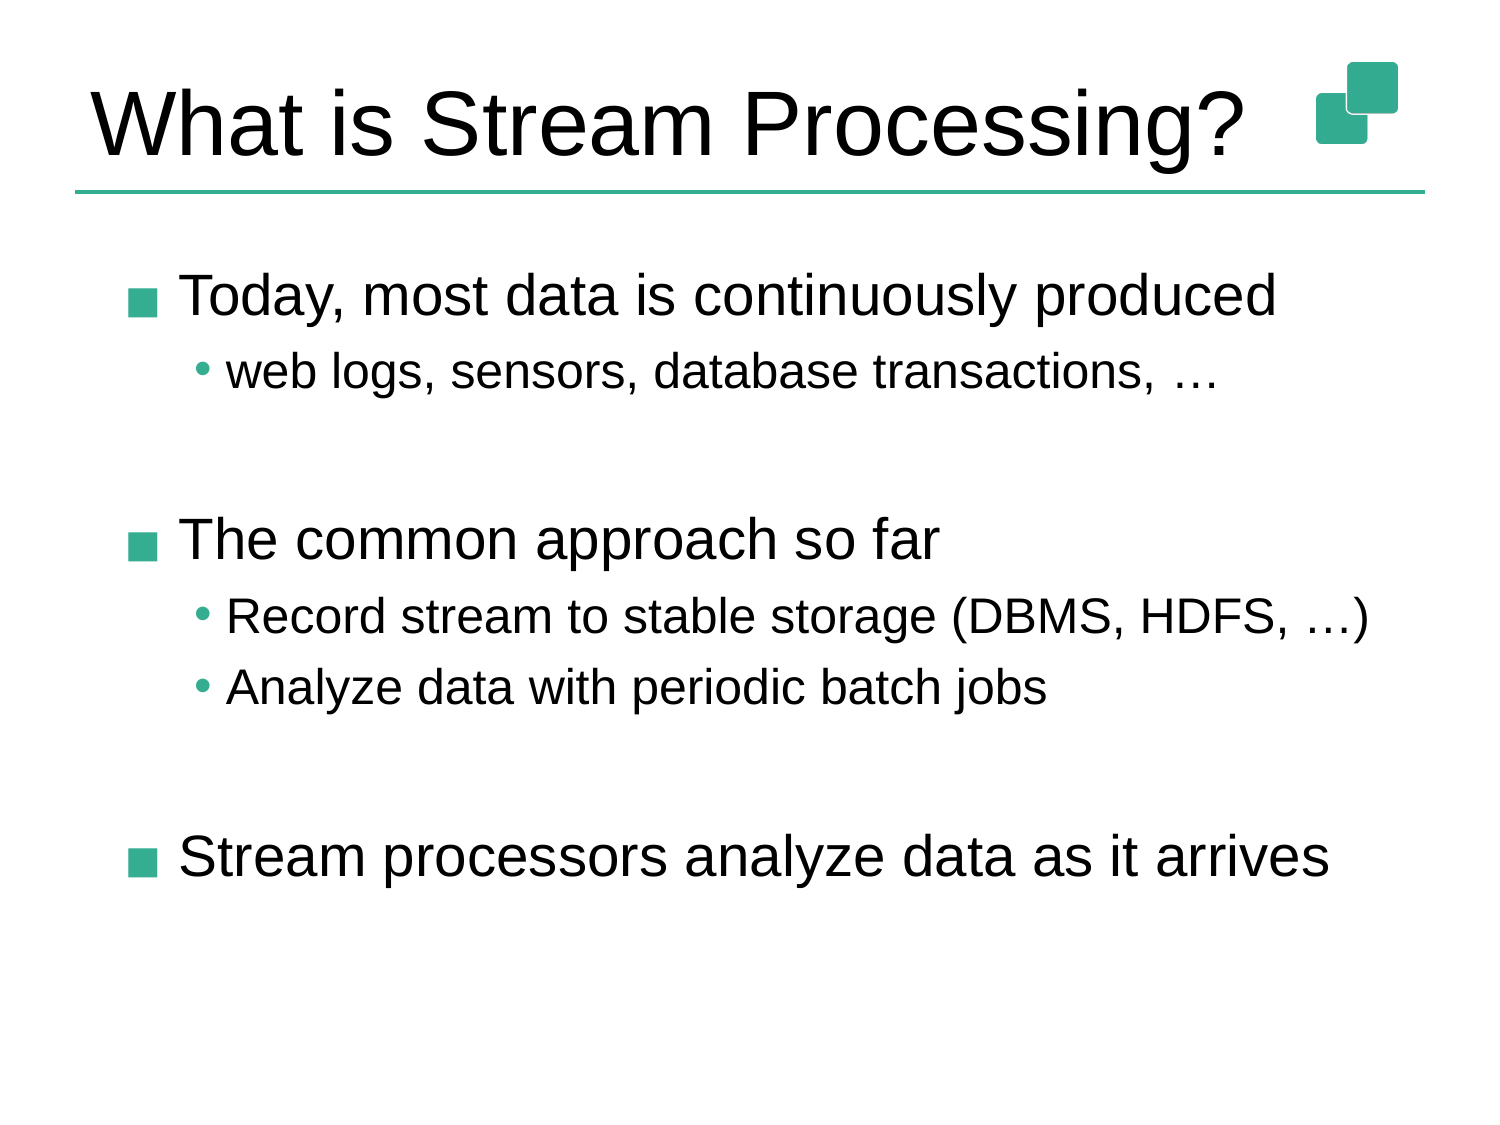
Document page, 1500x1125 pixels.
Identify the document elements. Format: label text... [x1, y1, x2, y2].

picture [1316, 62, 1398, 144]
list Today, most data is continuously produced web logs, sensors, database transactions, … The common approach so far Record stream to stable storage (DBMS, HDFS, …) Analyze data with periodic batch jobs Stream processors analyze data as it arrives [75, 241, 1425, 1005]
title What is Stream Processing? [75, 45, 1302, 193]
